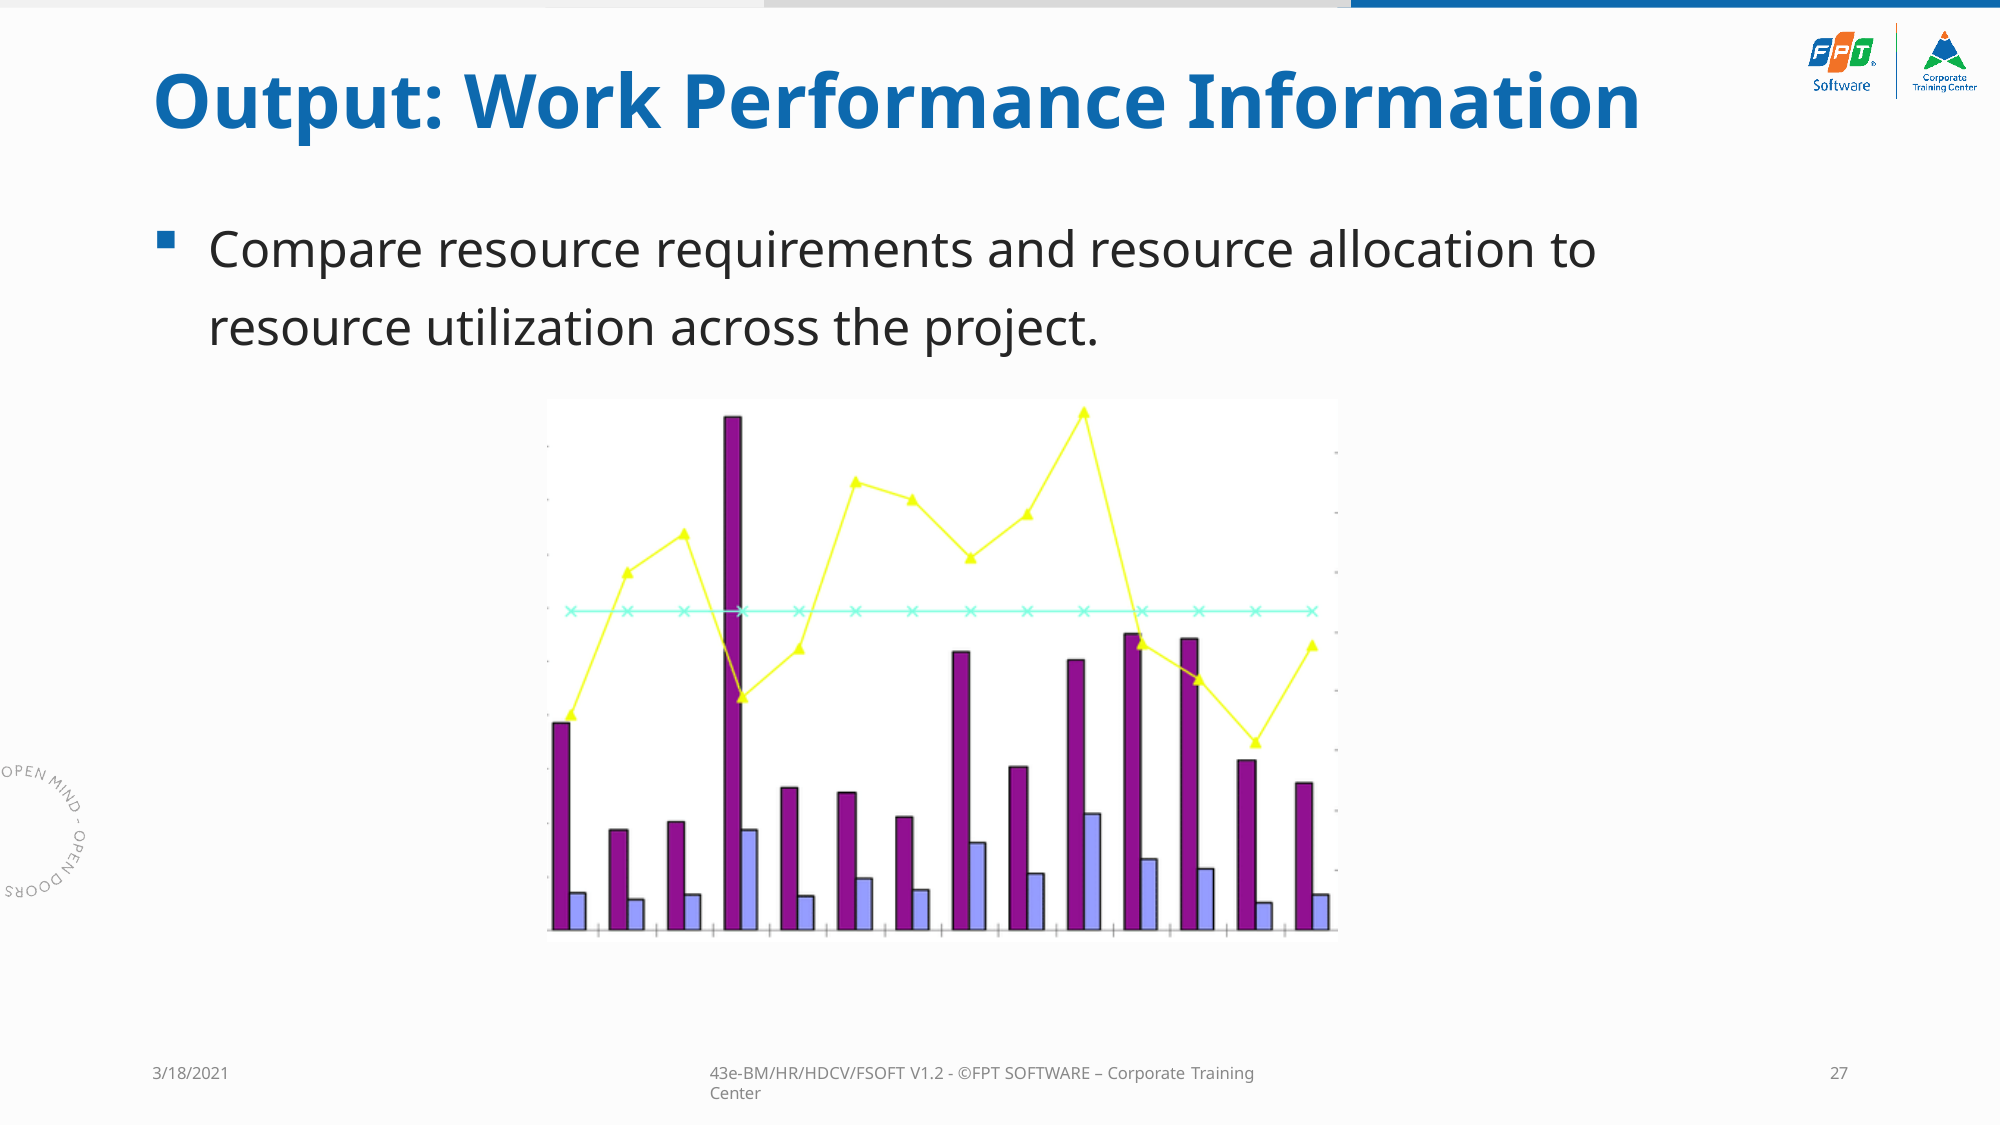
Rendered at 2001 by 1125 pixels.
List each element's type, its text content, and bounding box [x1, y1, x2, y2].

slide_number 27 [1823, 1059, 1857, 1125]
slide_number 43e-BM/HR/HDCV/FSOFT V1.2 - ©FPT SOFTWARE – Corporate Training Center [707, 1059, 1294, 1125]
footer 3/18/2021 [150, 1059, 231, 1125]
picture [1808, 23, 1977, 99]
text_box Compare resource requirements and resource allocation to resource utilization across the project. [150, 197, 1708, 356]
picture [547, 399, 1338, 942]
title Output: Work Performance Information [150, 51, 1762, 242]
picture [0, 740, 110, 917]
